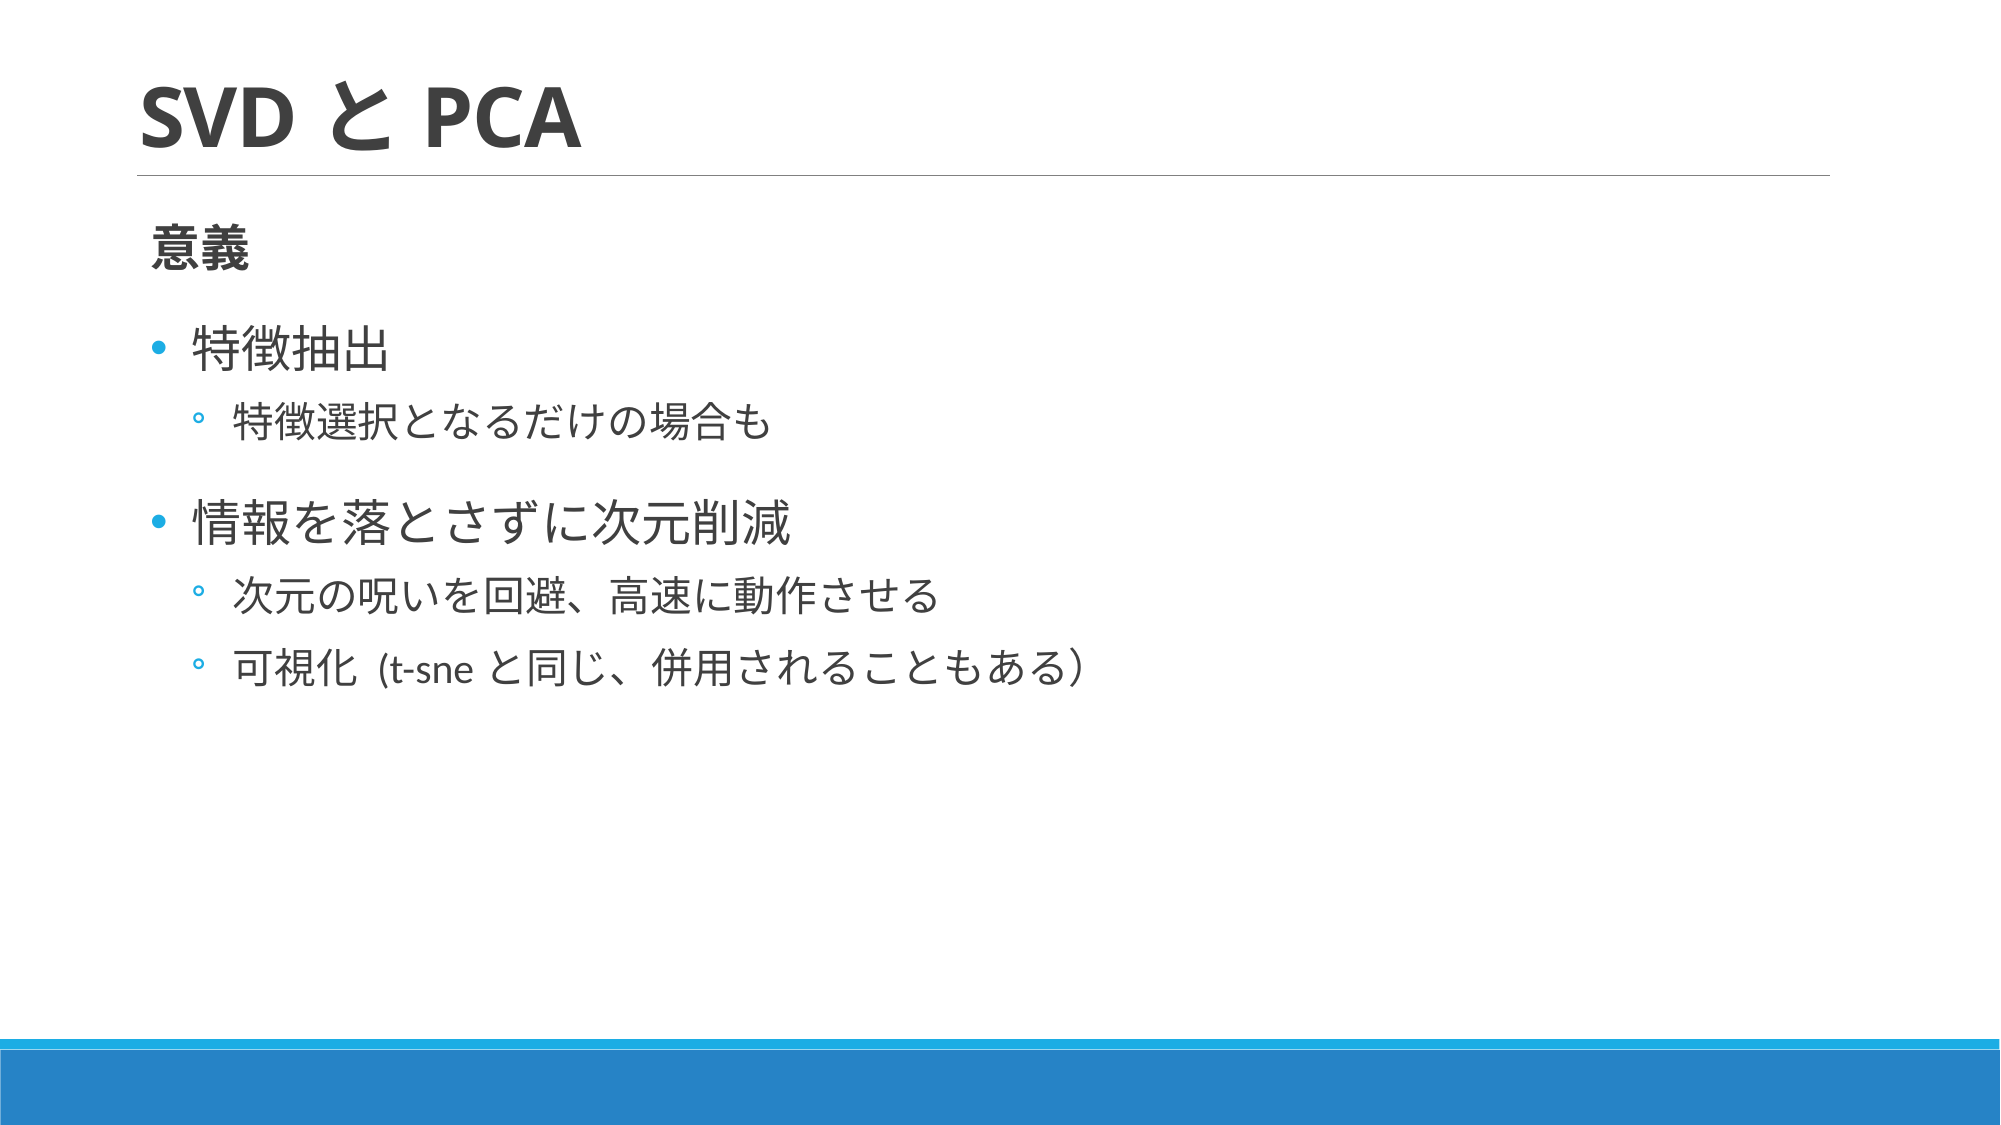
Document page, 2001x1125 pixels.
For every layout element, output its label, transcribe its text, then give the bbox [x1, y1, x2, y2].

title SVDとPCA [124, 52, 1840, 173]
list 意義 特徴抽出 特徴選択となるだけの場合も 情報を落とさずに次元削減 次元の呪いを回避、高速に動作させる 可視化 (t-sneと同じ、併用されることもある） [132, 196, 1849, 933]
